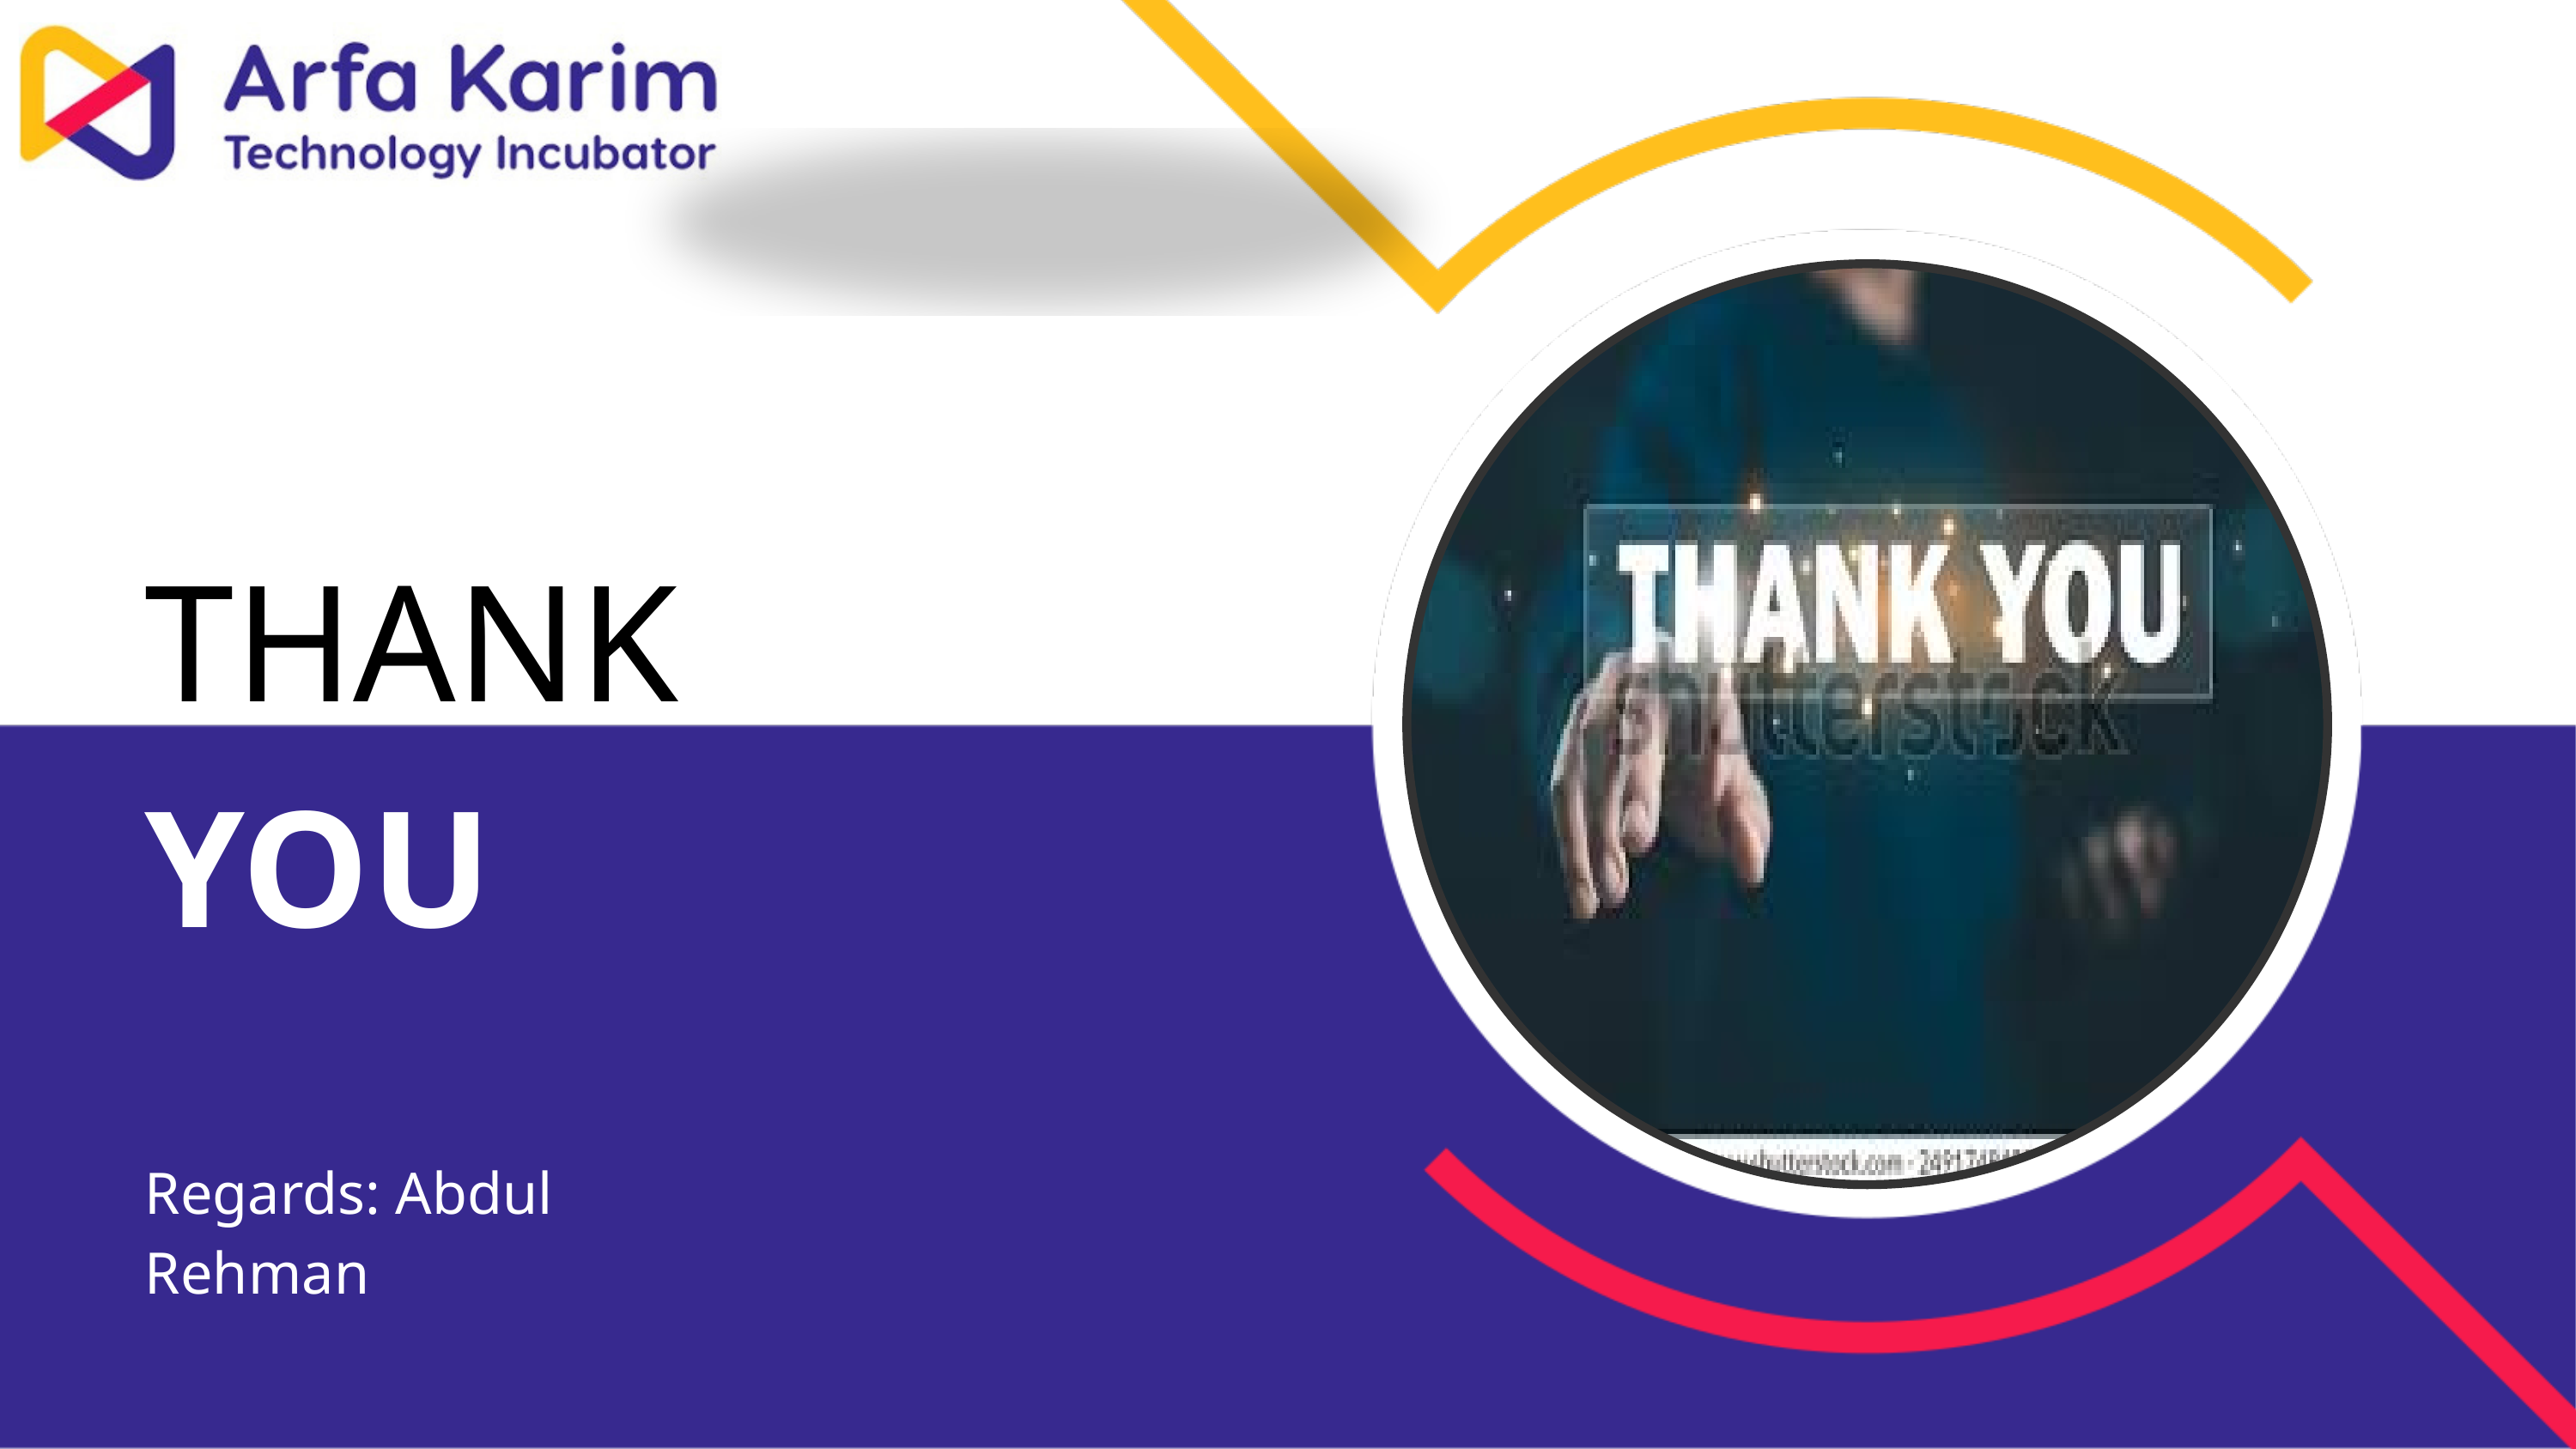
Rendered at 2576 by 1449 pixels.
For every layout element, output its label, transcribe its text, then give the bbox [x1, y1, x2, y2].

text_box Regards: Abdul Rehman [144, 1145, 774, 1306]
text_box THANK YOU [144, 508, 692, 960]
picture [1406, 263, 2328, 1185]
text_box [18, 22, 725, 187]
text_box [0, 0, 2576, 1449]
